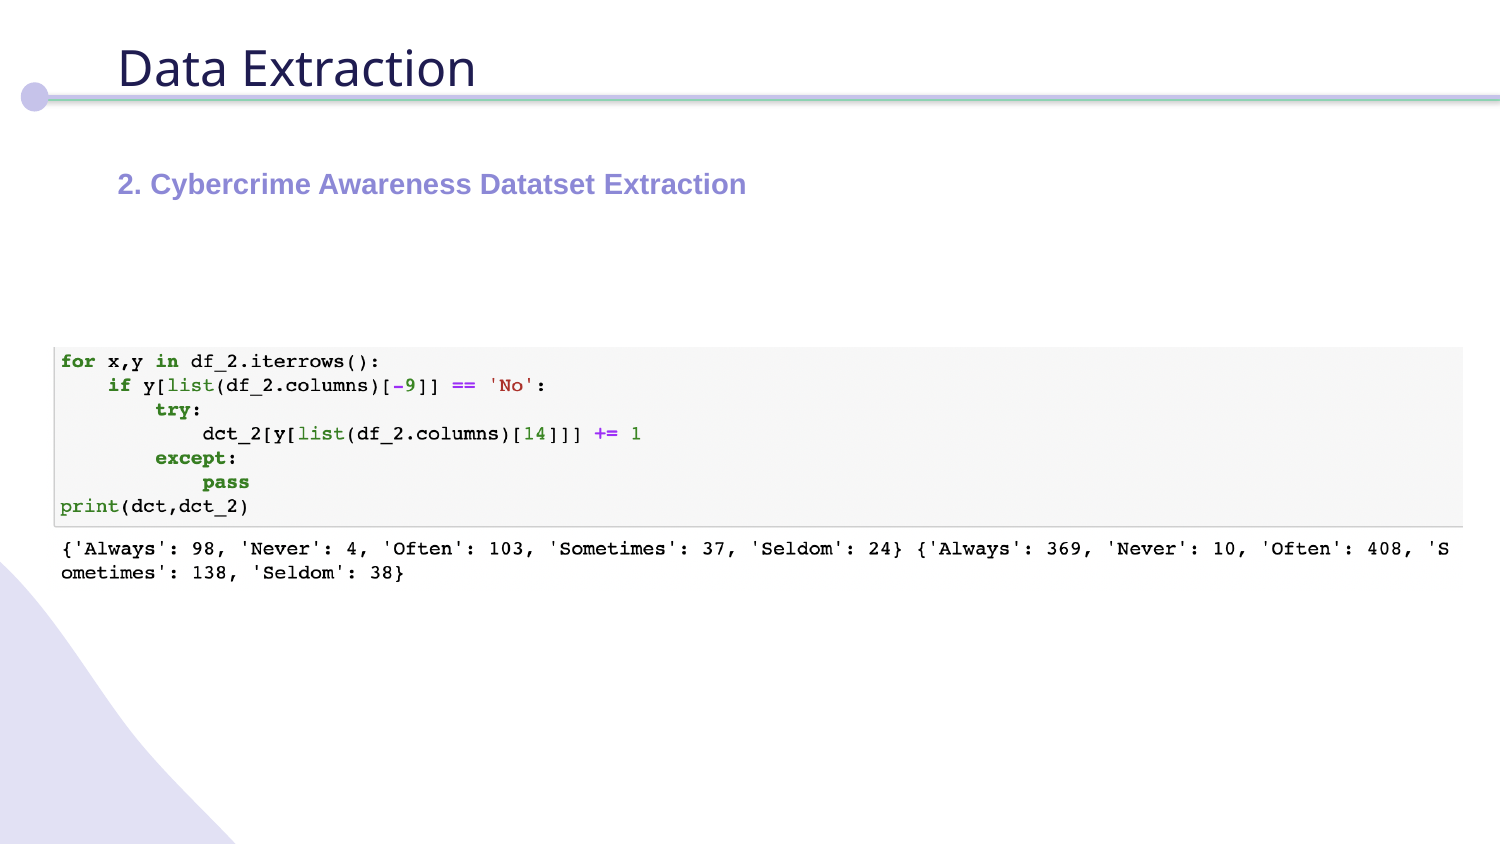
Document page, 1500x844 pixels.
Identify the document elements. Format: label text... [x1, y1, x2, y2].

title Data Extraction [102, 20, 1101, 96]
picture [46, 347, 1463, 591]
text_box [22, 84, 47, 110]
text_box 2. Cybercrime Awareness Datatset Extraction [102, 158, 1000, 208]
text_box [0, 561, 236, 844]
title Data Extraction [102, 106, 1101, 110]
